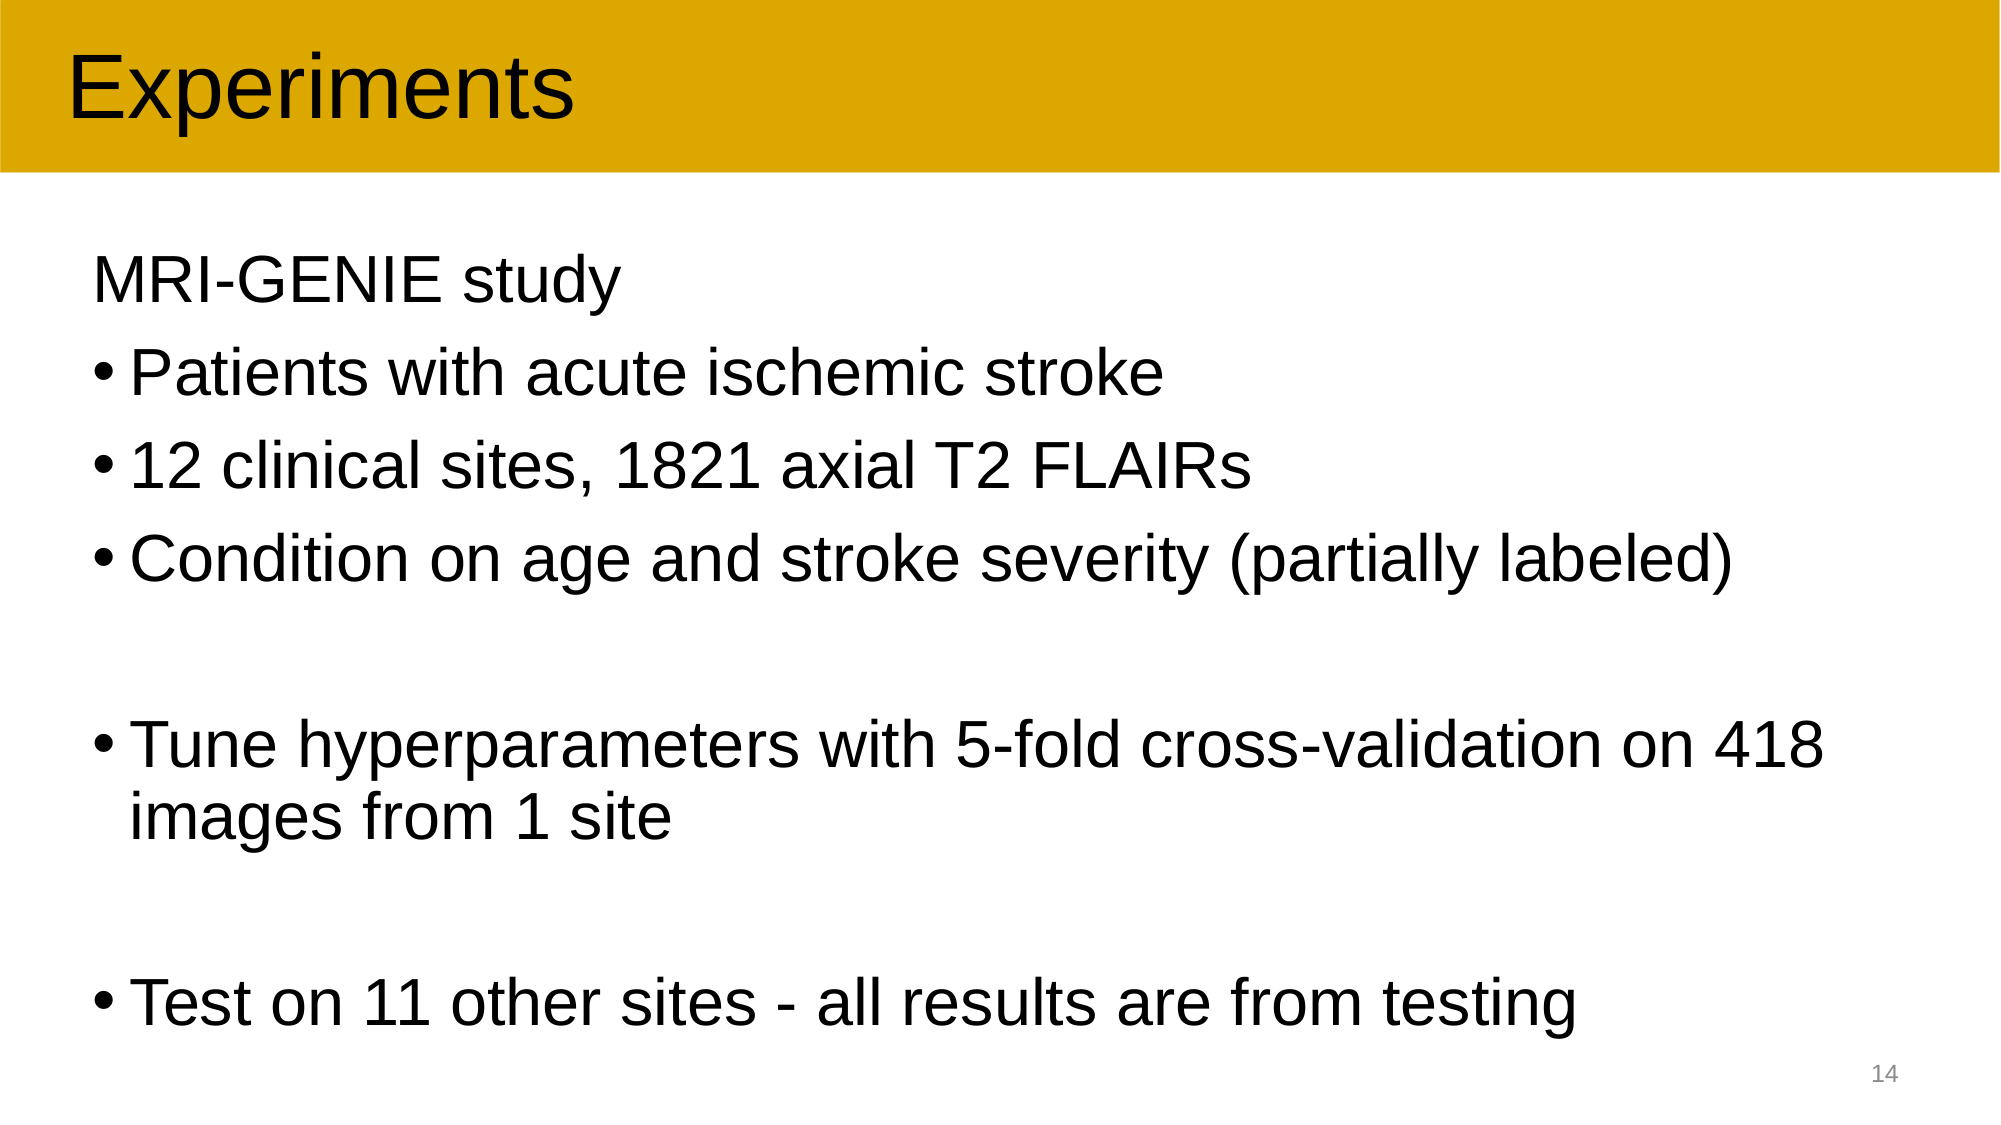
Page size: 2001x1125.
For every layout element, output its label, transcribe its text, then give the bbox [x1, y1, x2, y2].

slide_number 14 [1464, 1042, 1915, 1103]
title Experiments [51, 4, 1915, 174]
list MRI-GENIE study Patients with acute ischemic stroke 12 clinical sites, 1821 axial T2 FLAIRs Condition on age and stroke severity (partially labeled) Tune hyperparameters with 5-fold cross-validation on 418 images from 1 site Test on 11 other sites - all results are from testing [77, 237, 1915, 1075]
